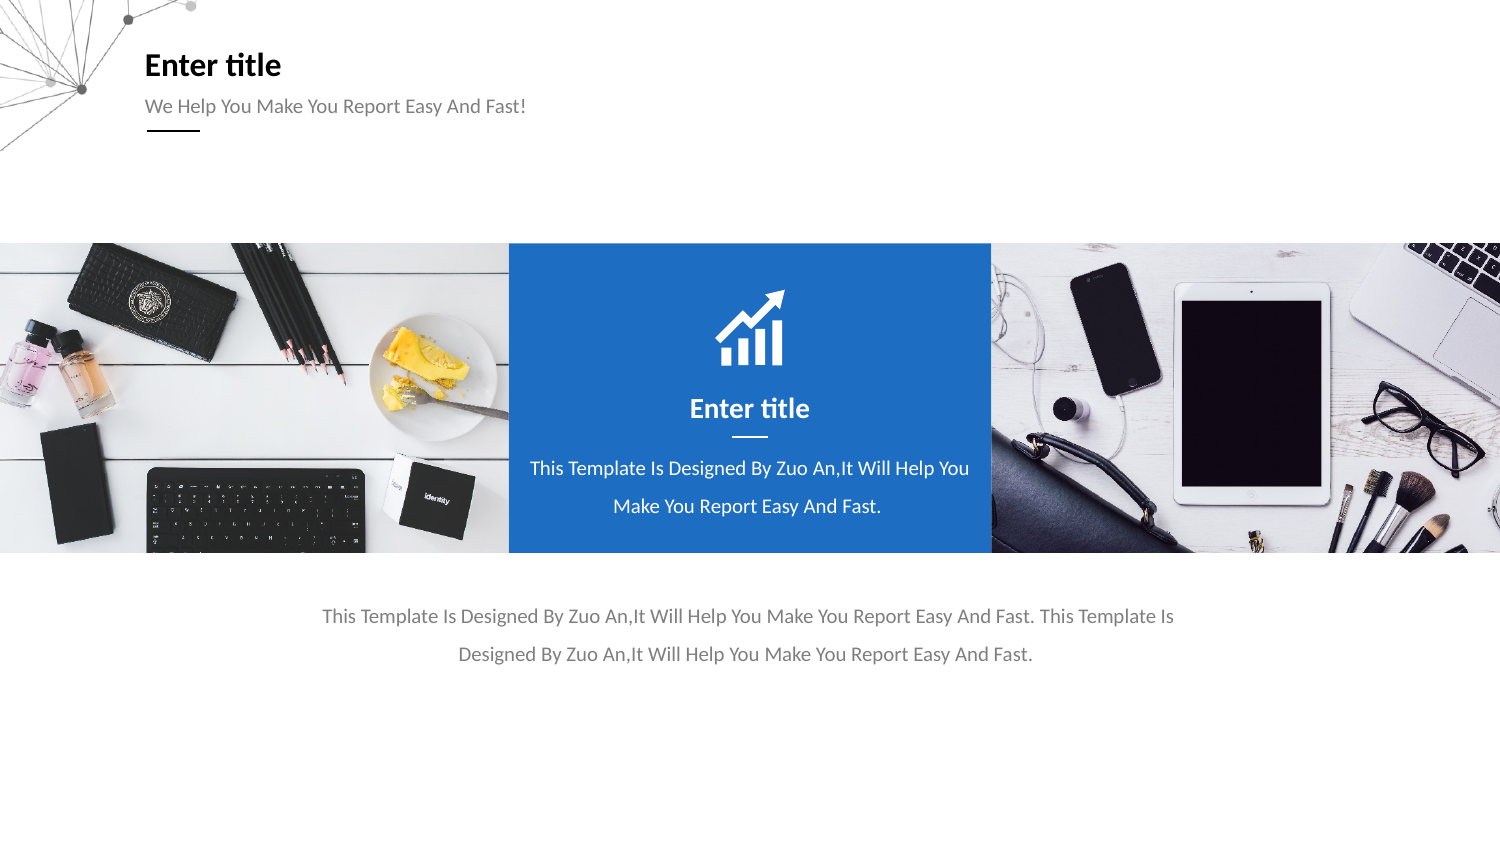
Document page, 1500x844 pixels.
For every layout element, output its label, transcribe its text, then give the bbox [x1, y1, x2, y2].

text_box [508, 524, 992, 554]
text_box Enter title [131, 36, 296, 73]
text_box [715, 289, 785, 366]
text_box [508, 242, 992, 435]
text_box We Help You Make You Report Easy And Fast! [131, 73, 620, 125]
text_box This Template Is Designed By Zuo An,It Will Help You Make You Report Easy And Fast. [509, 435, 991, 524]
text_box Enter title [676, 383, 824, 432]
text_box This Template Is Designed By Zuo An,It Will Help You Make You Report Easy And Fast. This Template Is Designed By Zuo An,It Will Help You Make You Report Easy And Fast. [267, 583, 1229, 710]
picture [0, 0, 1500, 844]
